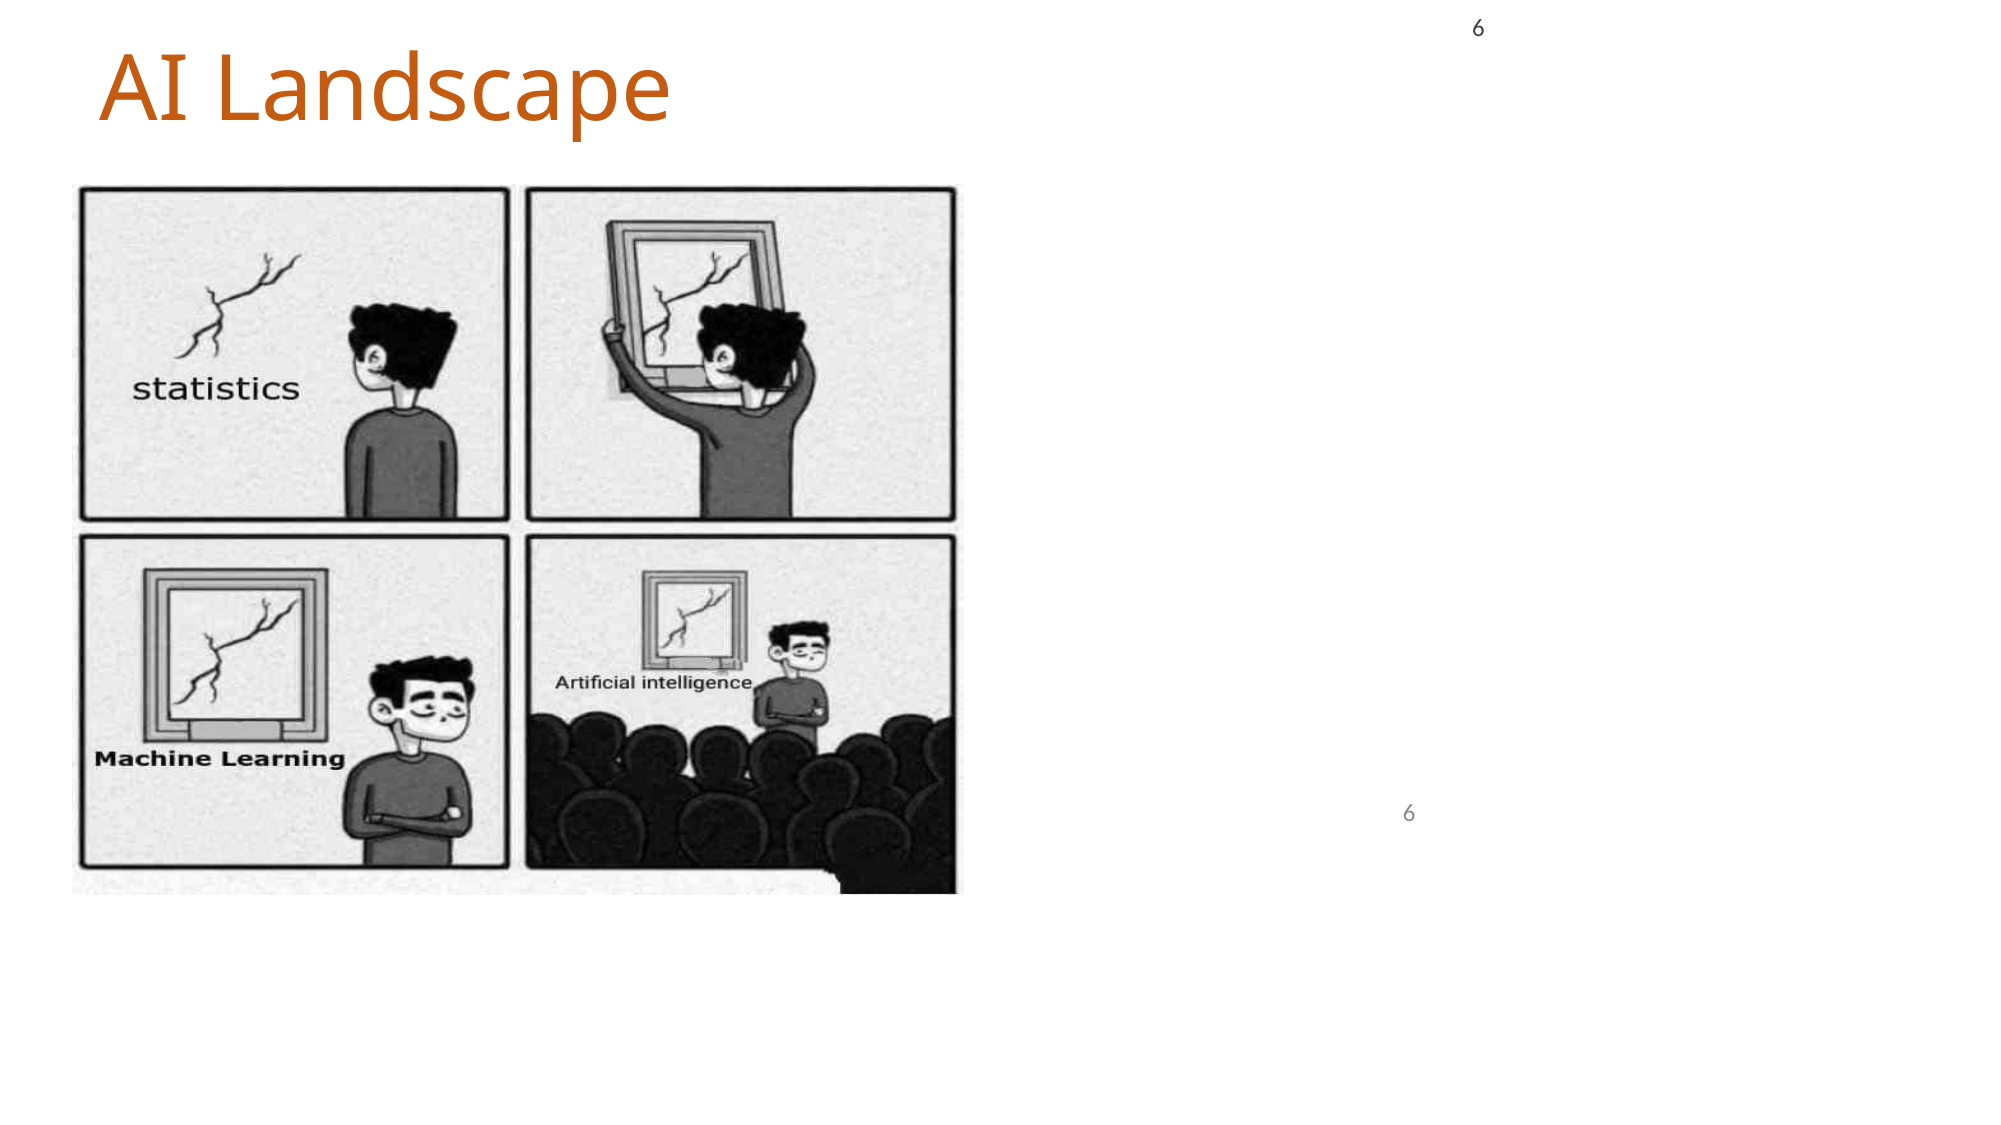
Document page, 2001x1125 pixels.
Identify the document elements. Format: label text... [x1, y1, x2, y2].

text_box 6 [1409, 0, 1500, 53]
slide_number 6 [1340, 779, 1431, 844]
picture [72, 184, 964, 895]
text_box AI Landscape [84, 26, 1442, 131]
